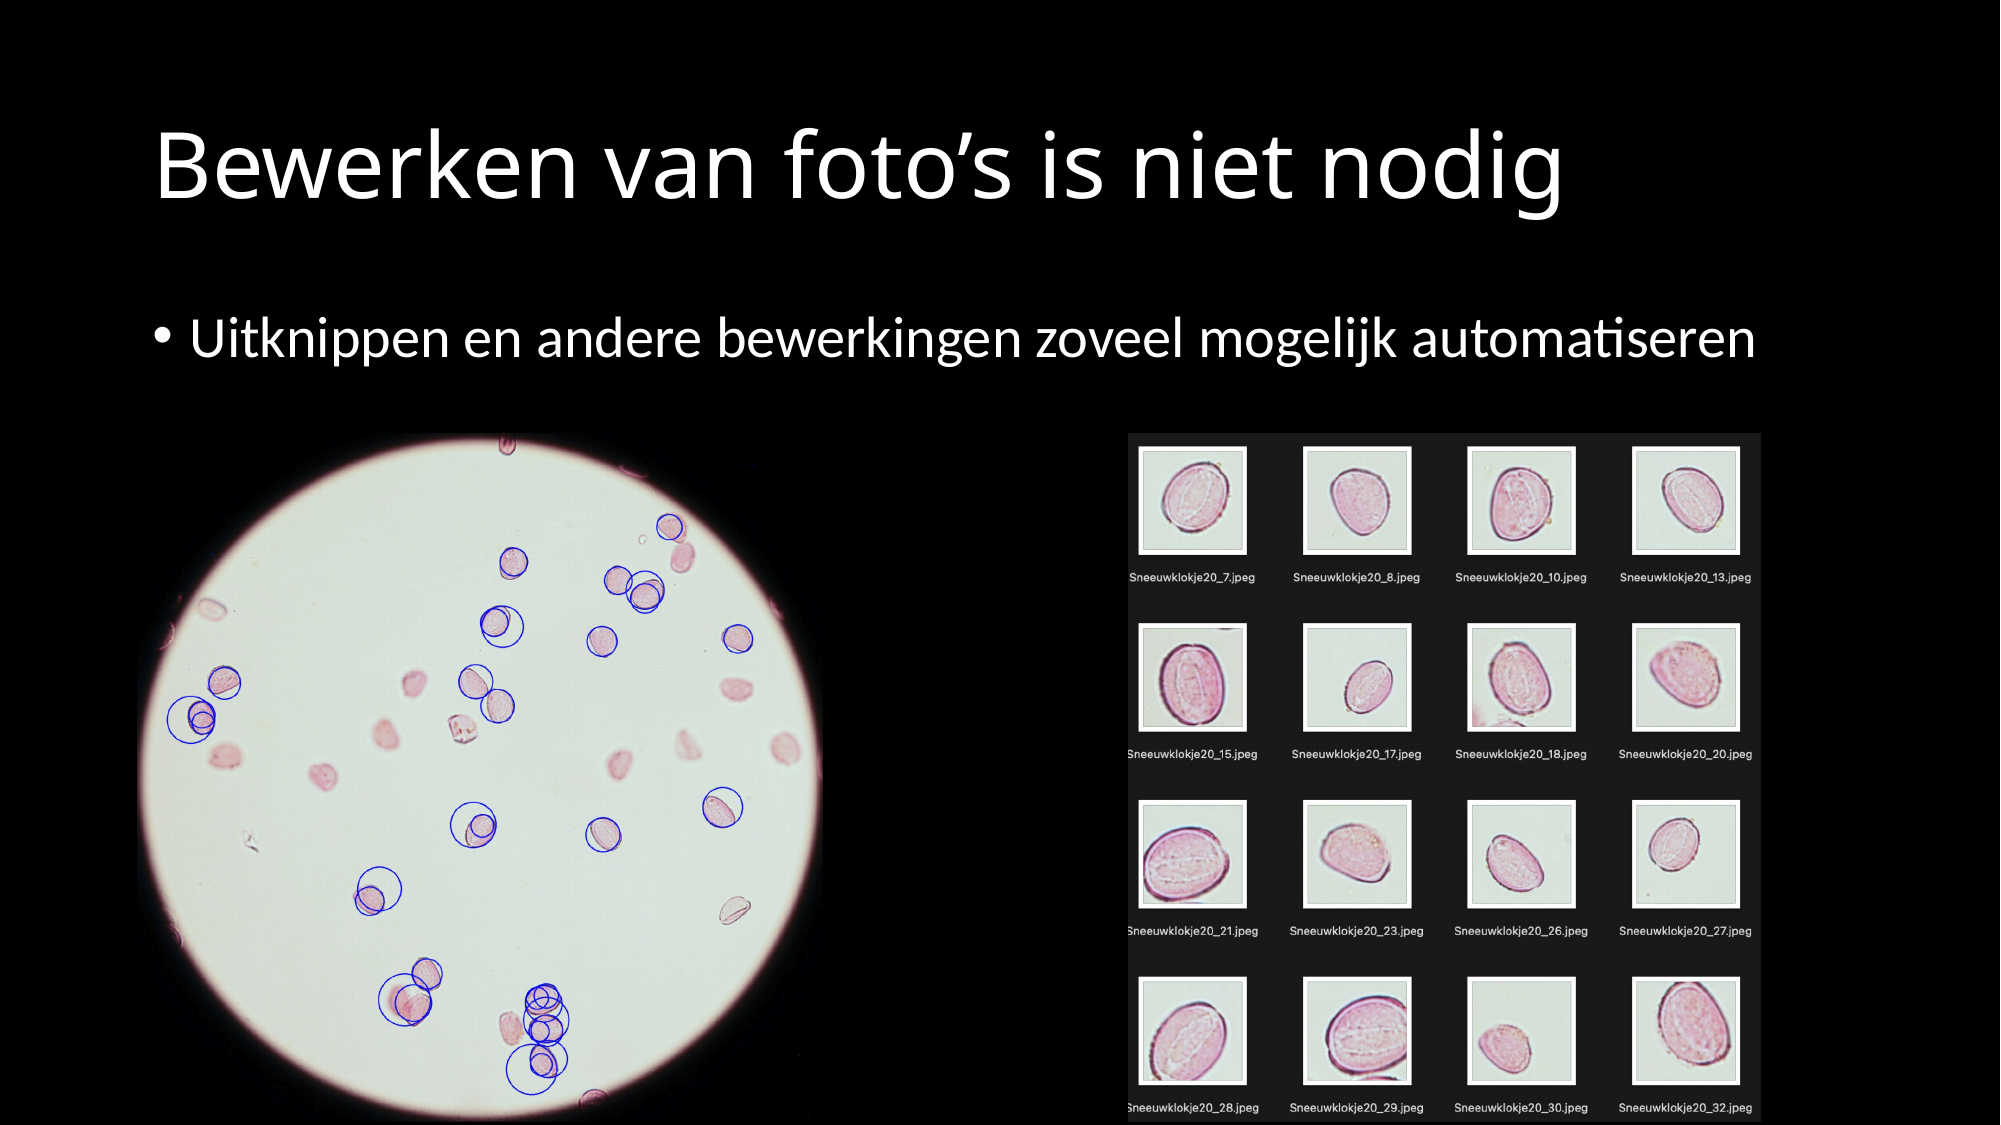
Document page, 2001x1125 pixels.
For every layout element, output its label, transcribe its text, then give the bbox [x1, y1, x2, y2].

picture [1127, 433, 1761, 1122]
title Bewerken van foto’s is niet nodig [137, 59, 1863, 278]
picture [137, 433, 823, 1122]
list Uitknippen en andere bewerkingen zoveel mogelijk automatiseren [137, 299, 1863, 1014]
